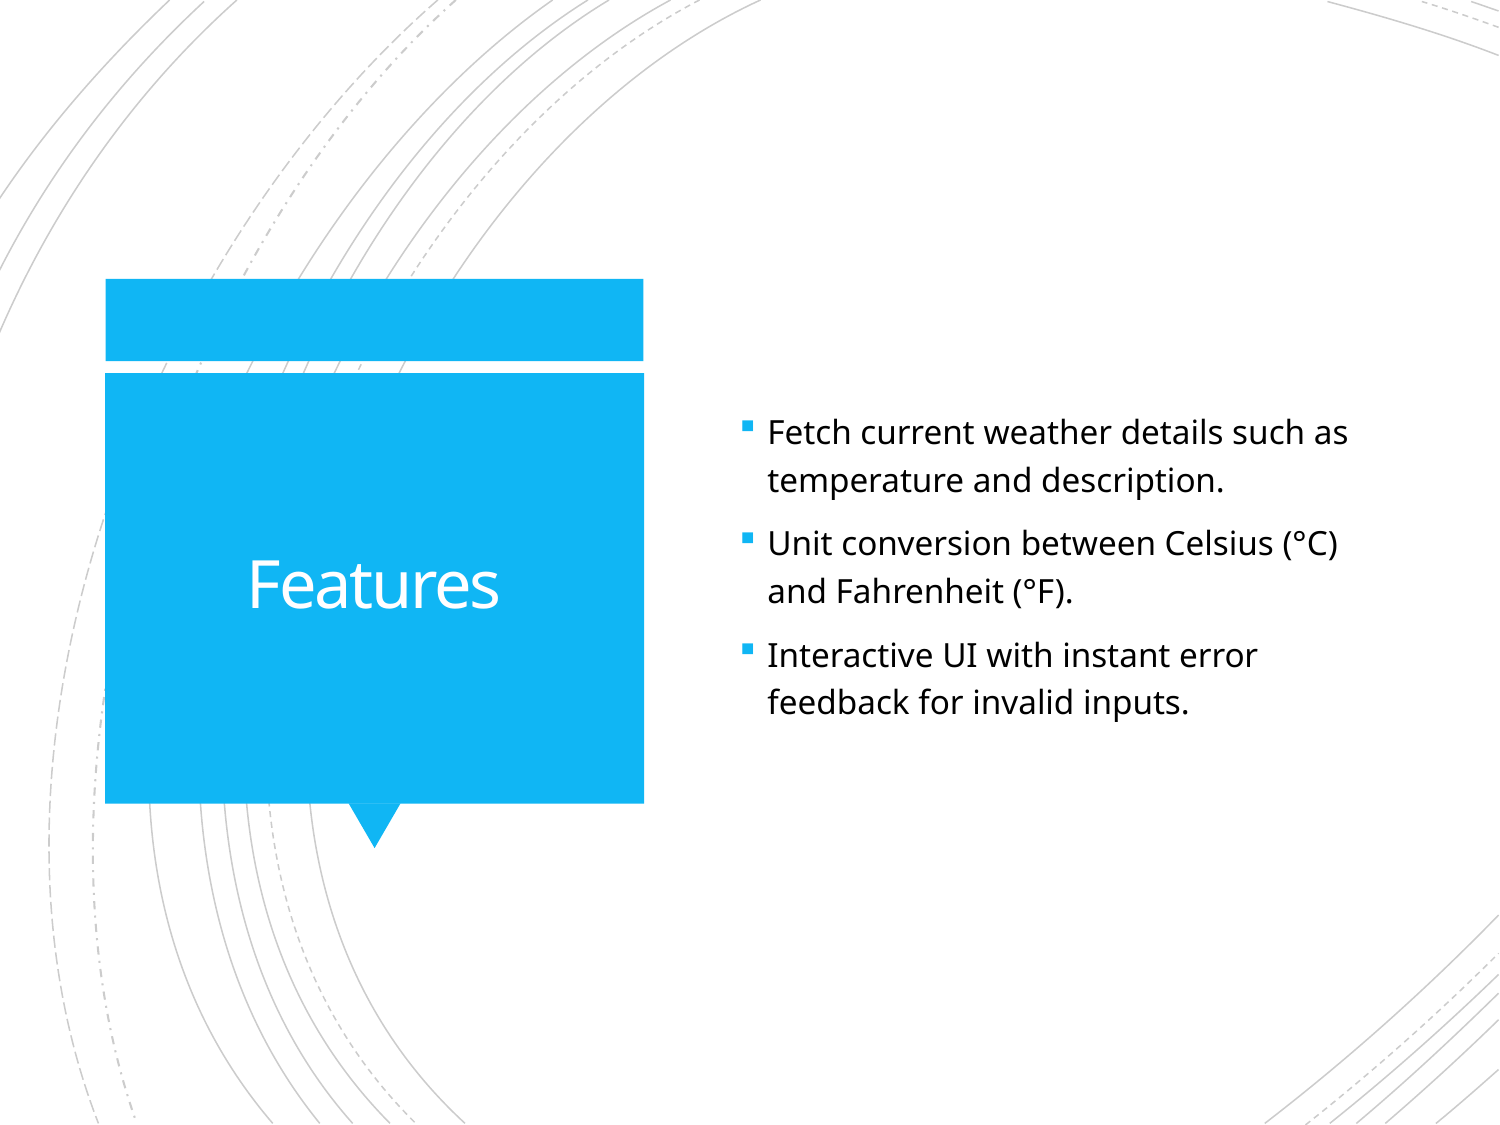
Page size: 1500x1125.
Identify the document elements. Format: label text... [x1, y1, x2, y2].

title Features [118, 385, 630, 790]
list Fetch current weather details such as temperature and description. Unit conversion between Celsius (°C) and Fahrenheit (°F). Interactive UI with instant error feedback for invalid inputs. [724, 131, 1396, 993]
